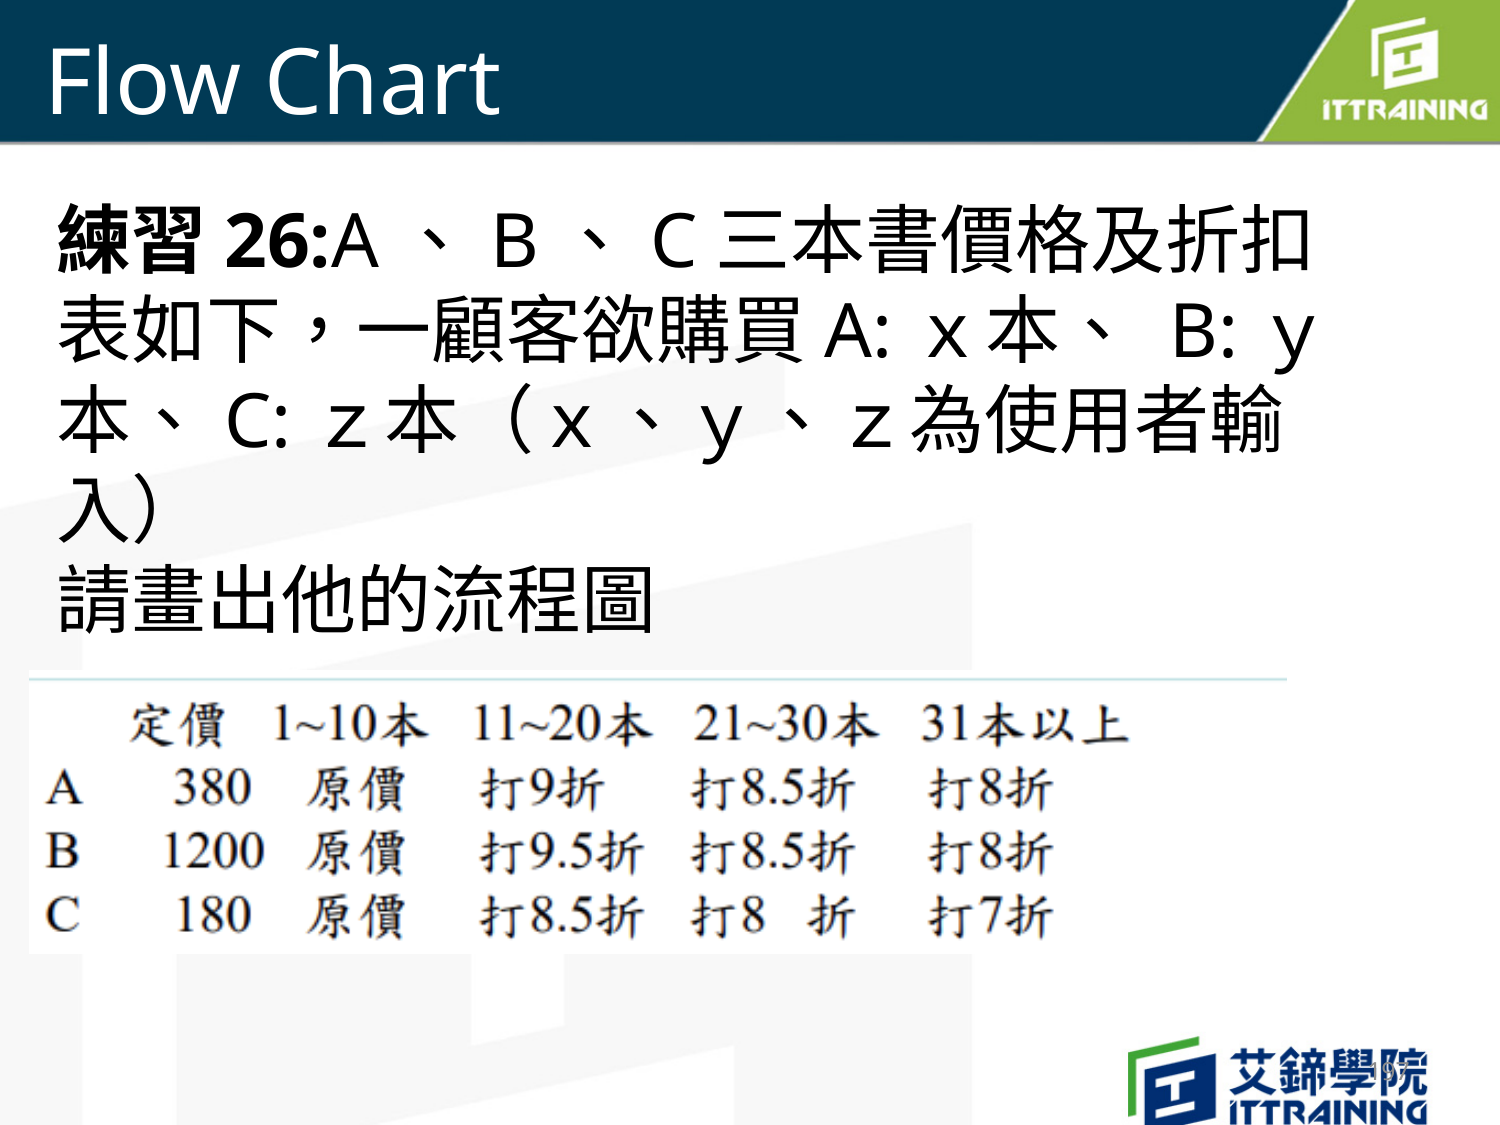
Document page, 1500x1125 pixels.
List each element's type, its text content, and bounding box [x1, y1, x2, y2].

title Flow Chart [29, 0, 1380, 172]
slide_number 197 [1074, 1042, 1425, 1103]
list 練習26:A、B、C三本書價格及折扣表如下，一顧客欲購買A:ｘ本、 B:ｙ本、C:ｚ本（ｘ、ｙ、ｚ為使用者輸入） 請畫出他的流程圖 [41, 184, 1392, 927]
picture [0, 0, 1500, 1125]
